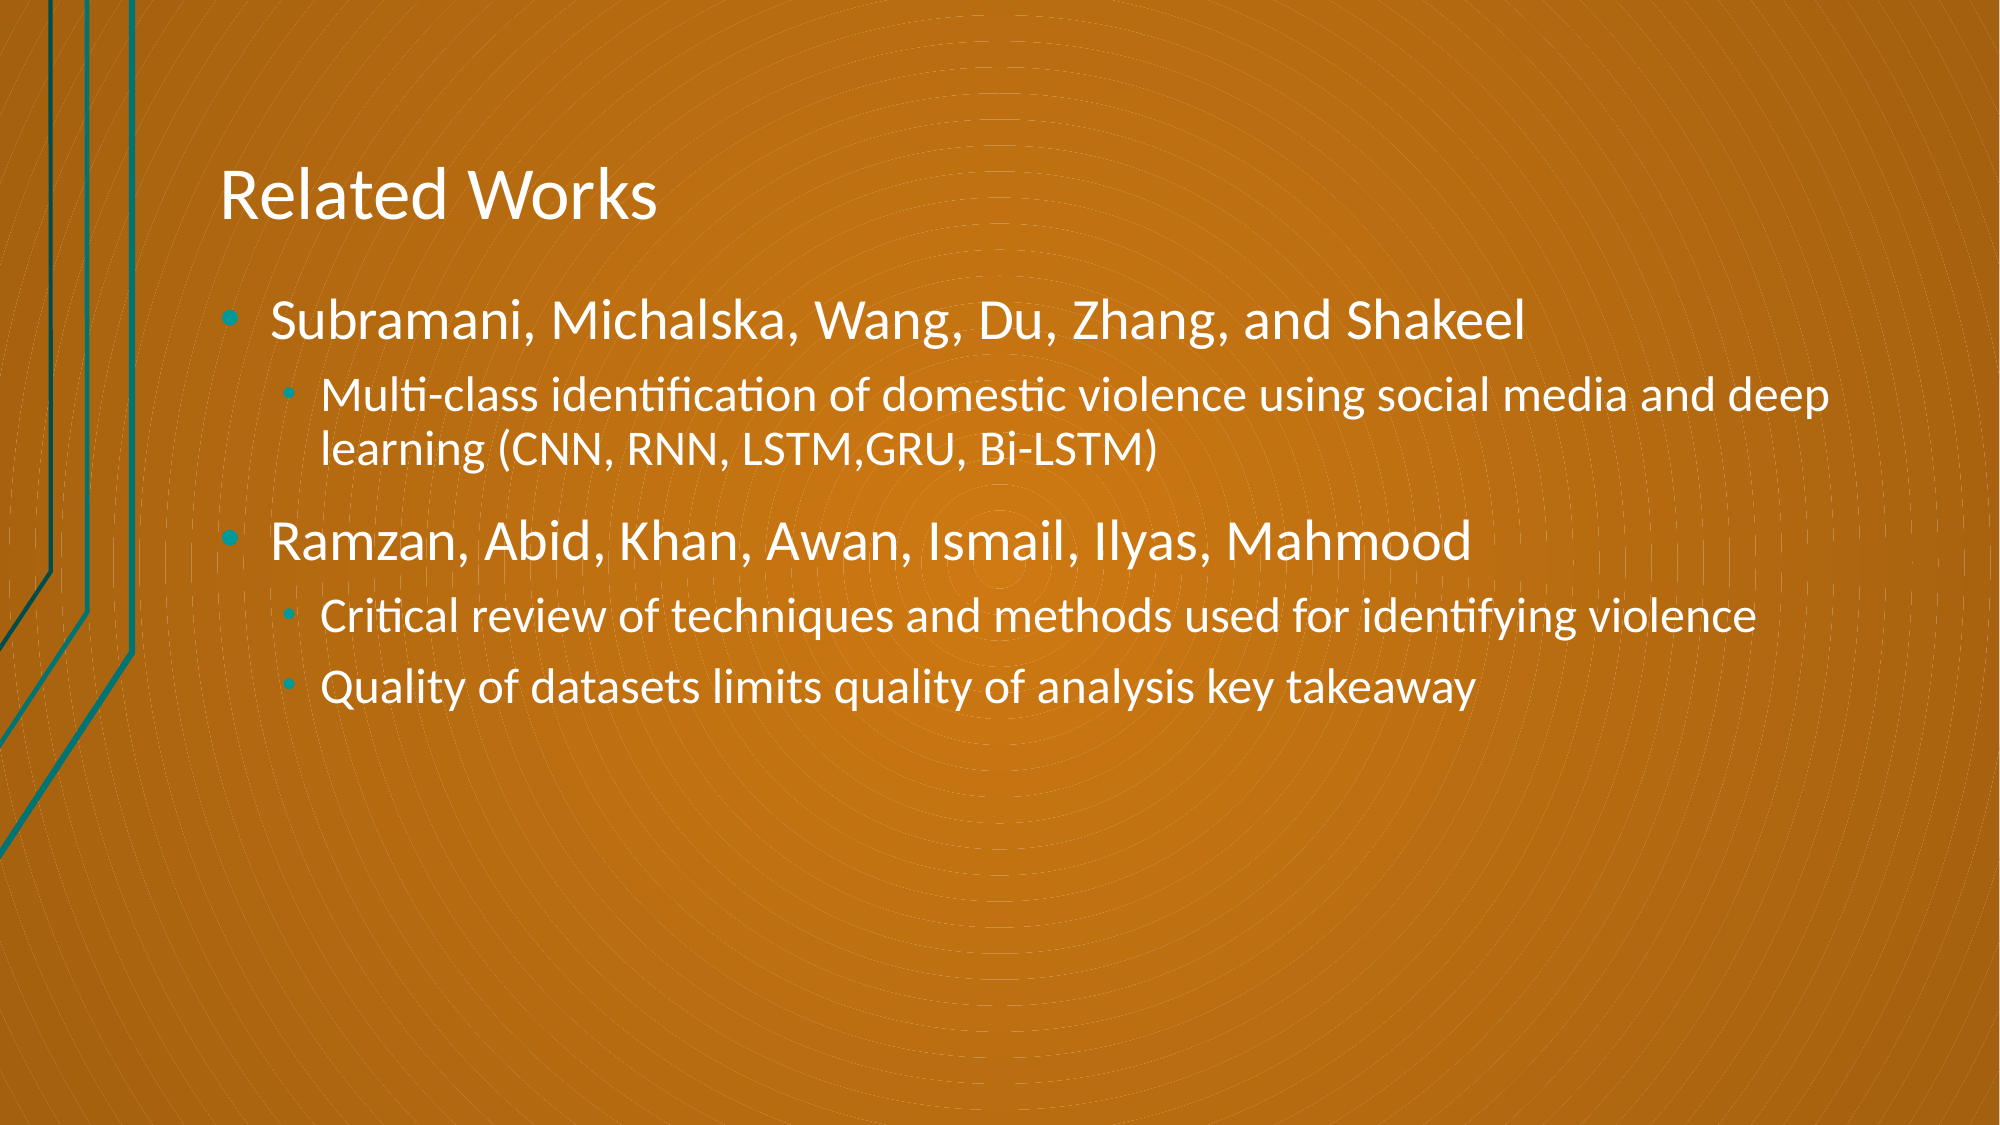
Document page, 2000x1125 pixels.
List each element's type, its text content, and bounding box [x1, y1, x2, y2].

title Related Works [199, 45, 1900, 246]
list Subramani, Michalska, Wang, Du, Zhang, and Shakeel Multi-class identification of domestic violence using social media and deep learning (CNN, RNN, LSTM,GRU, Bi-LSTM) Ramzan, Abid, Khan, Awan, Ismail, Ilyas, Mahmood Critical review of techniques and methods used for identifying violence Quality of datasets limits quality of analysis key takeaway [199, 279, 1900, 1012]
